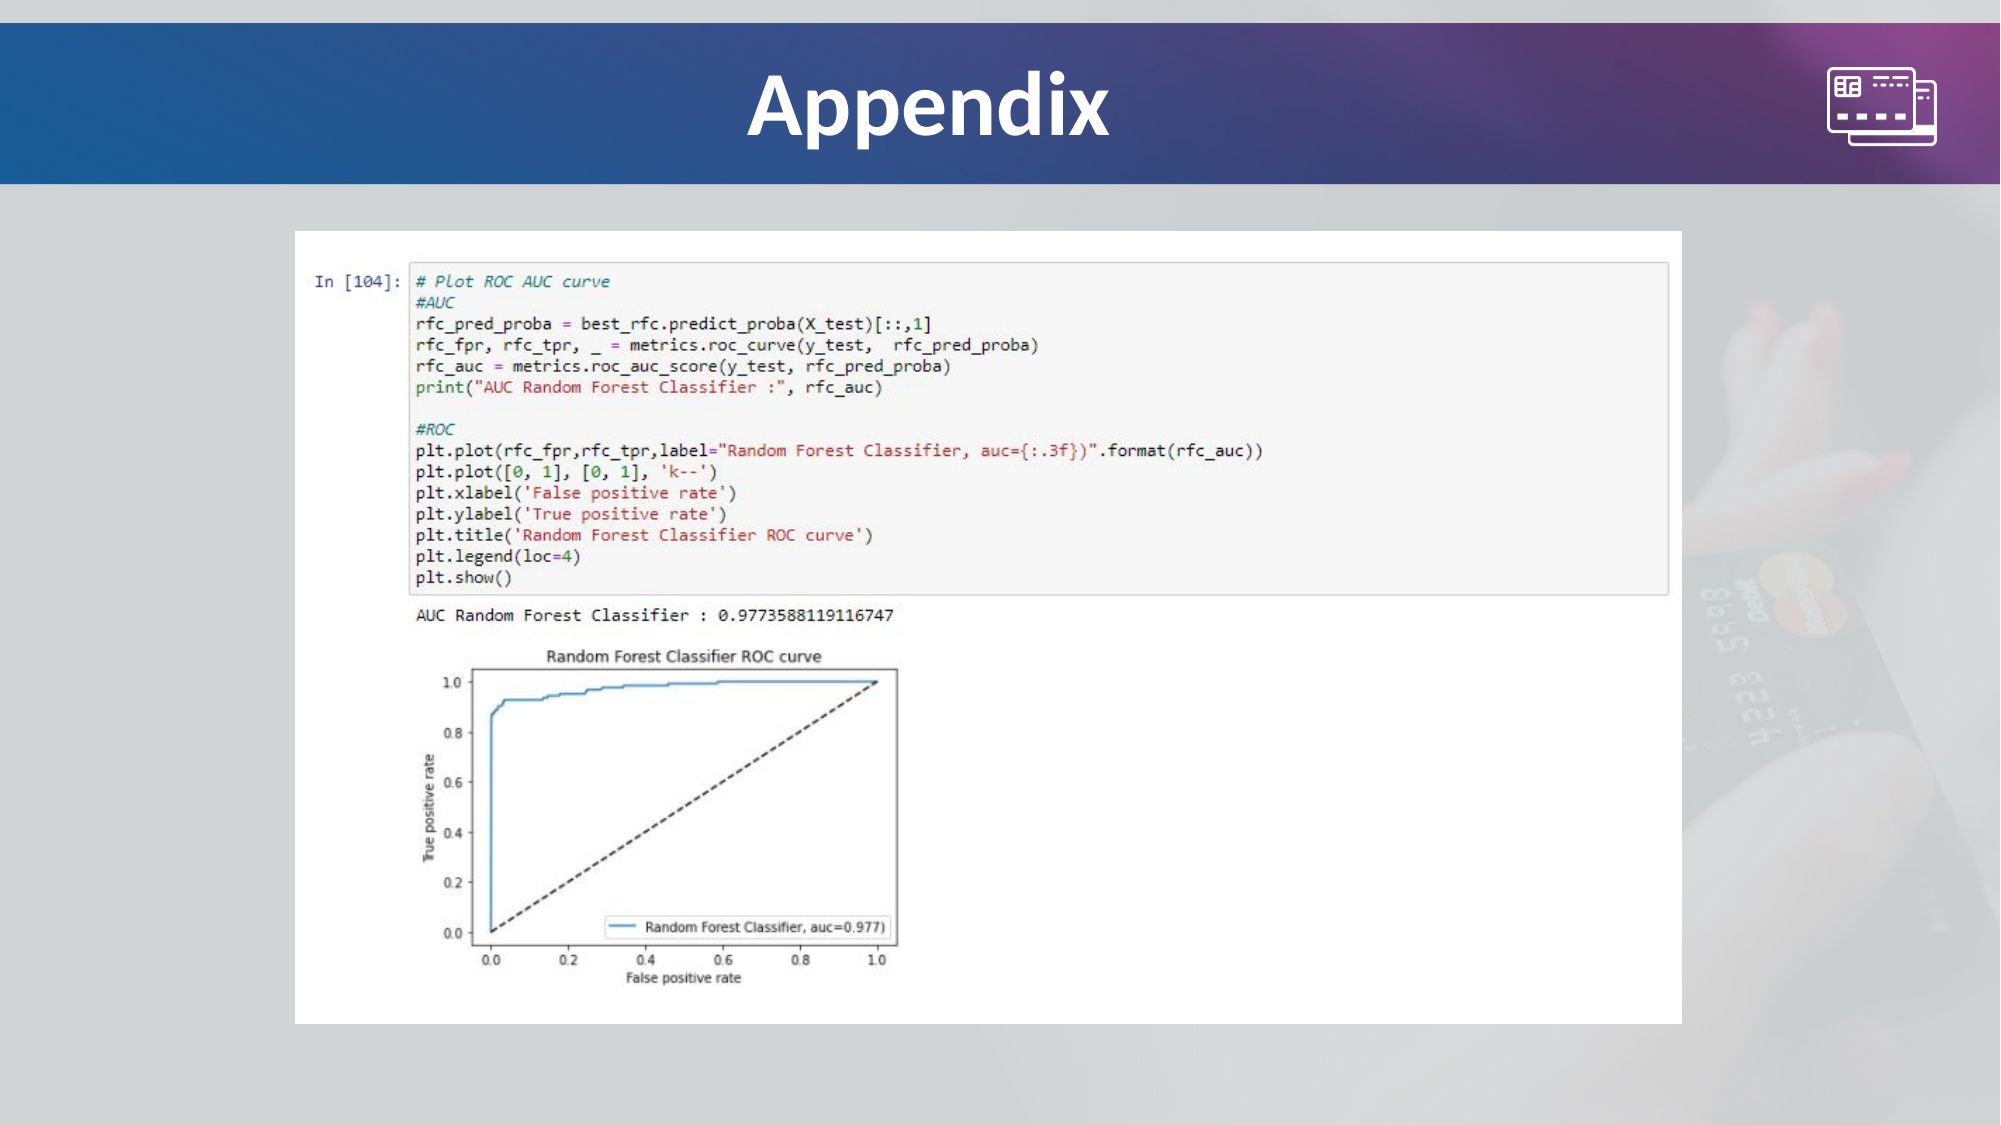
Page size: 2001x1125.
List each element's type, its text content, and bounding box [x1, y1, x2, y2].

picture [0, 0, 2000, 1125]
title Appendix [728, 33, 1131, 165]
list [294, 231, 1682, 1024]
